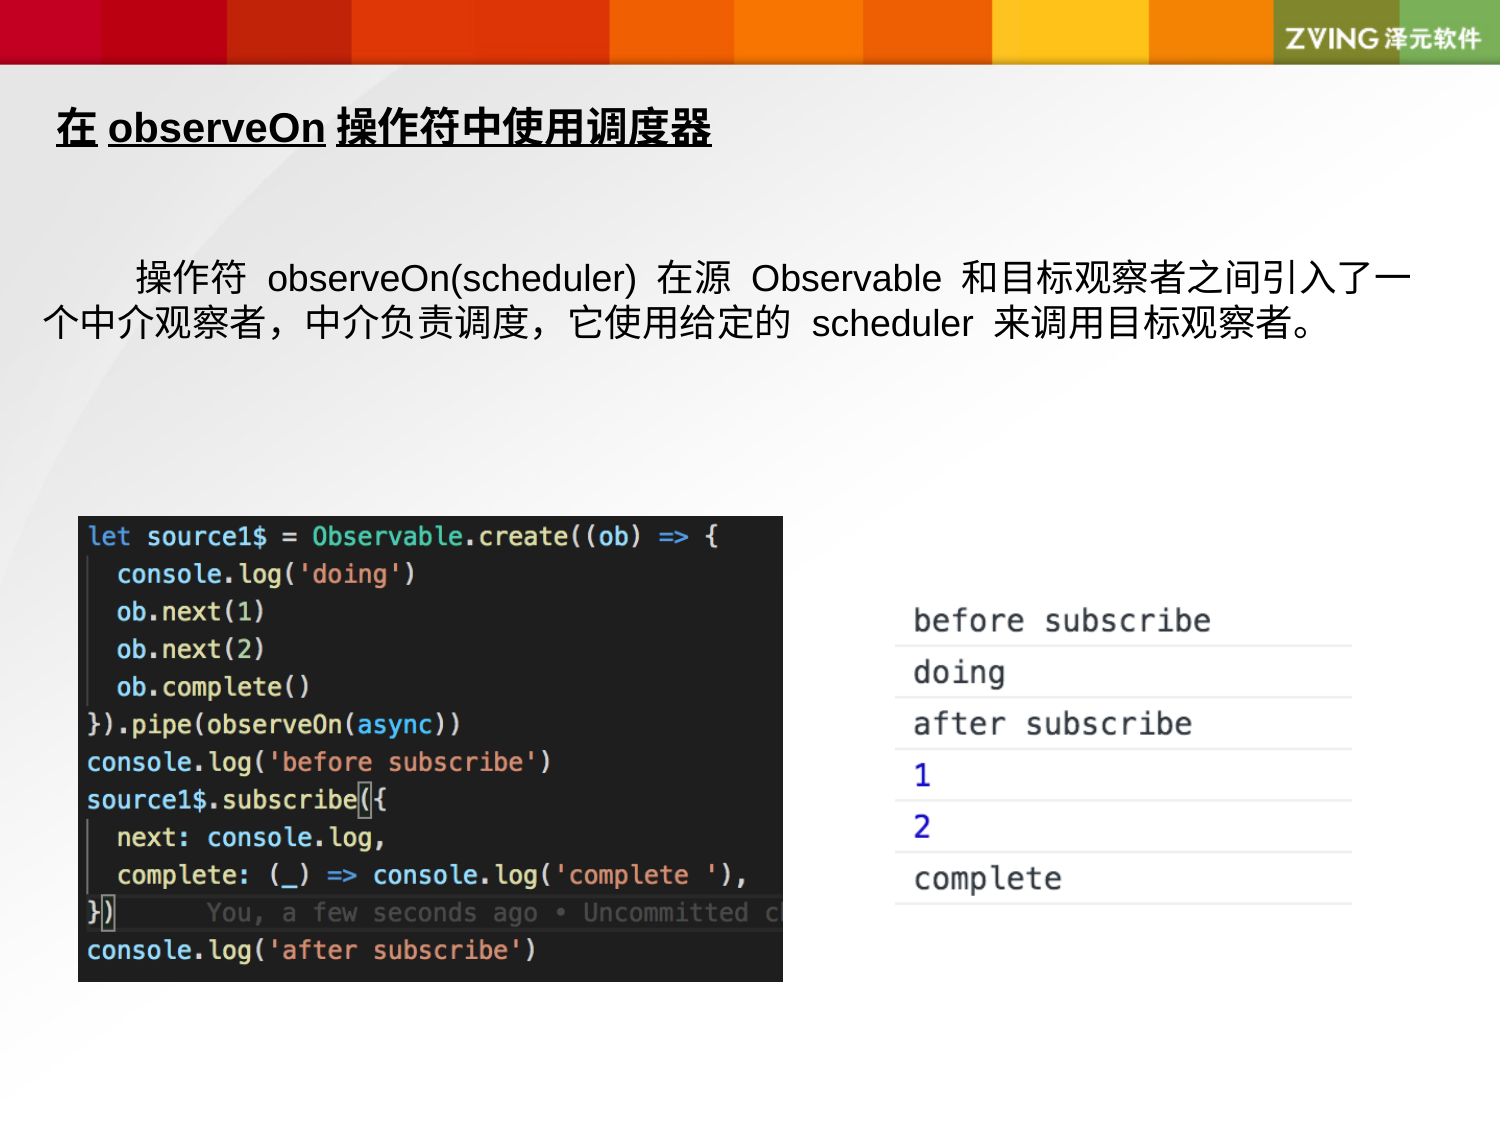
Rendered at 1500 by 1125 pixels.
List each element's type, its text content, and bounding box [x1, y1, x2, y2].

picture [0, 0, 1500, 1125]
text_box 在observeOn操作符中使用调度器 [56, 100, 712, 151]
text_box 操作符 observeOn(scheduler) 在源 Observable 和目标观察者之间引入了一个中介观察者，中介负责调度，它使用给定的 scheduler 来调用目标观察者。 [42, 254, 1428, 345]
